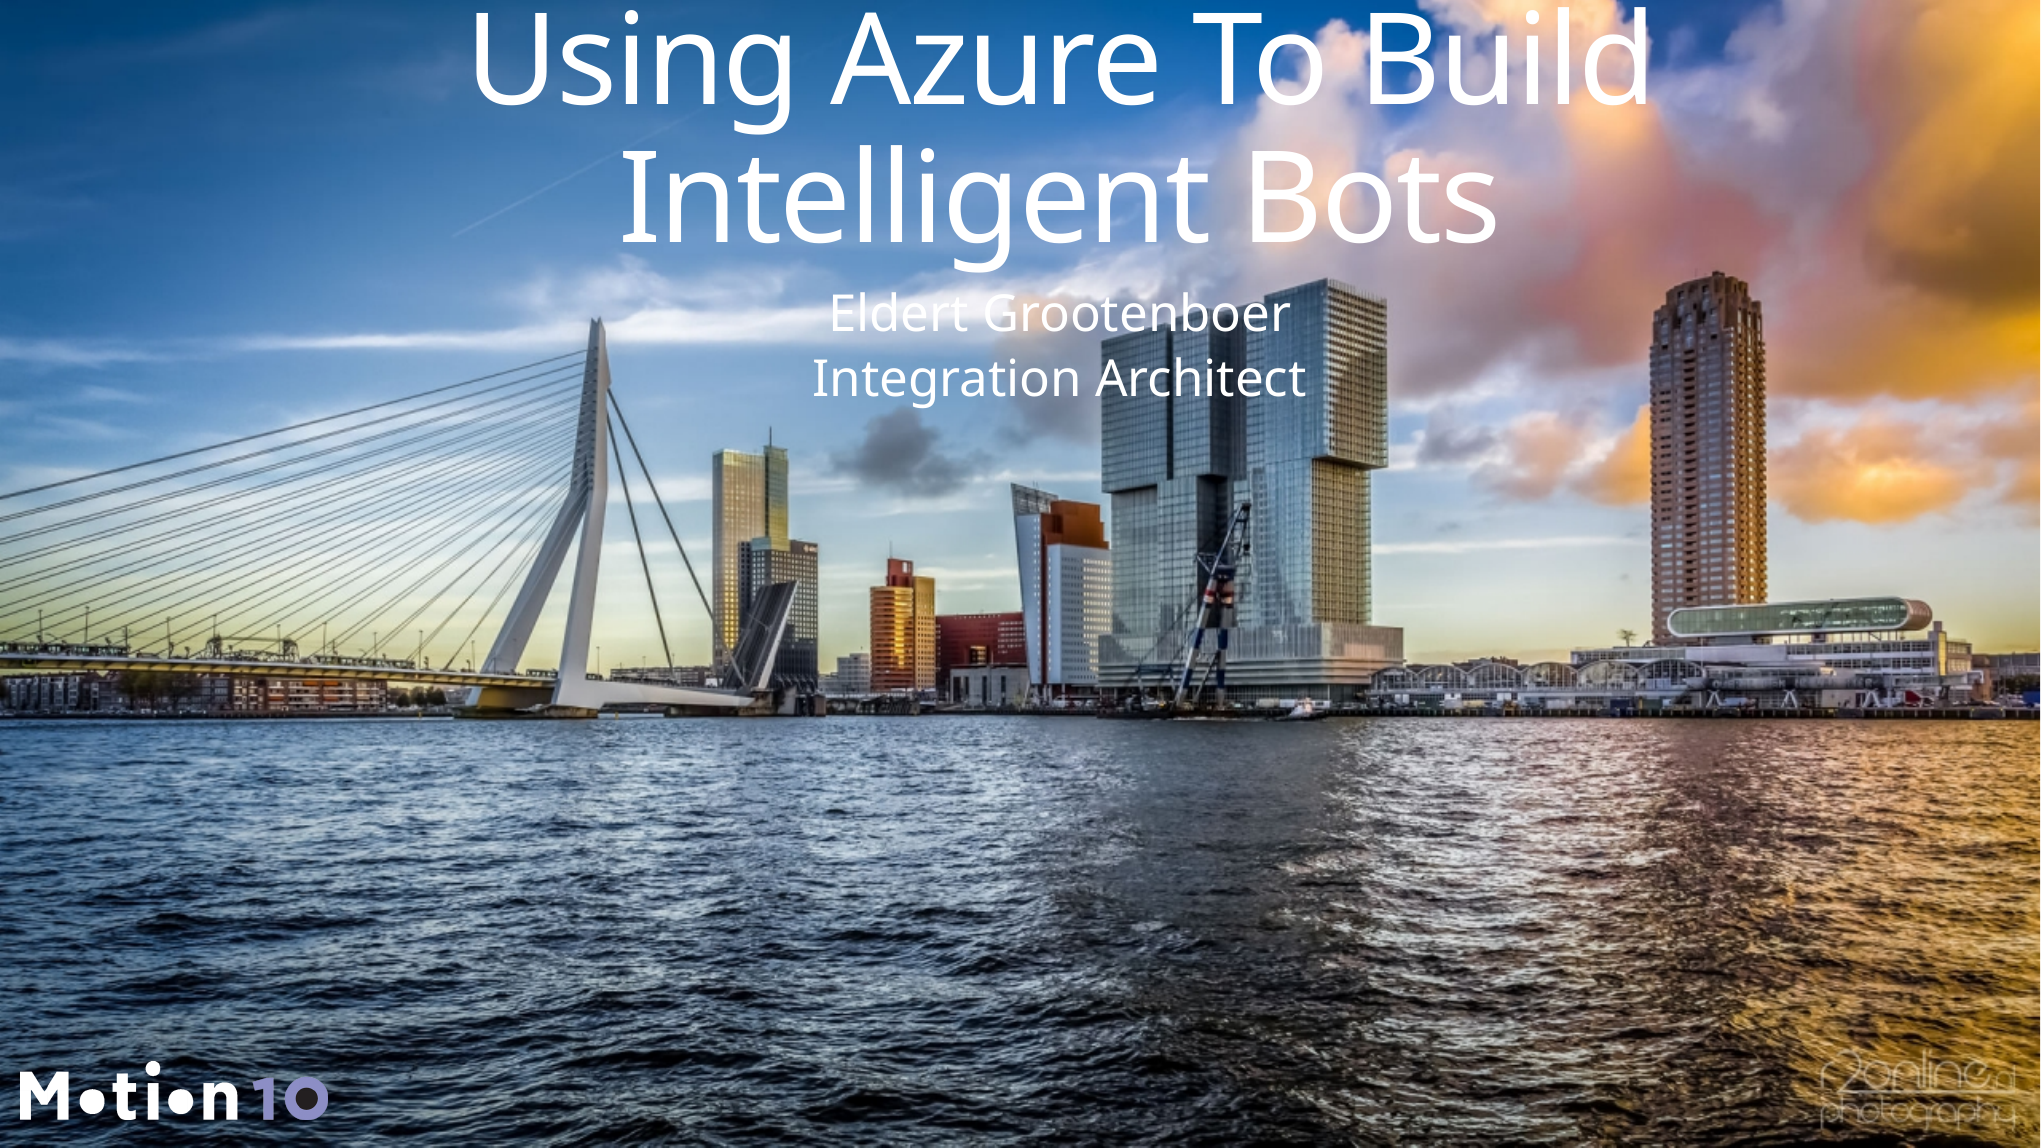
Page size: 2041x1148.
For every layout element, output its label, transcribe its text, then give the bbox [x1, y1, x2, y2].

subtitle Eldert Grootenboer Integration Architect [295, 272, 1826, 427]
picture [0, 0, 2041, 1148]
title Using Azure To Build Intelligent Bots [295, 111, 1826, 272]
